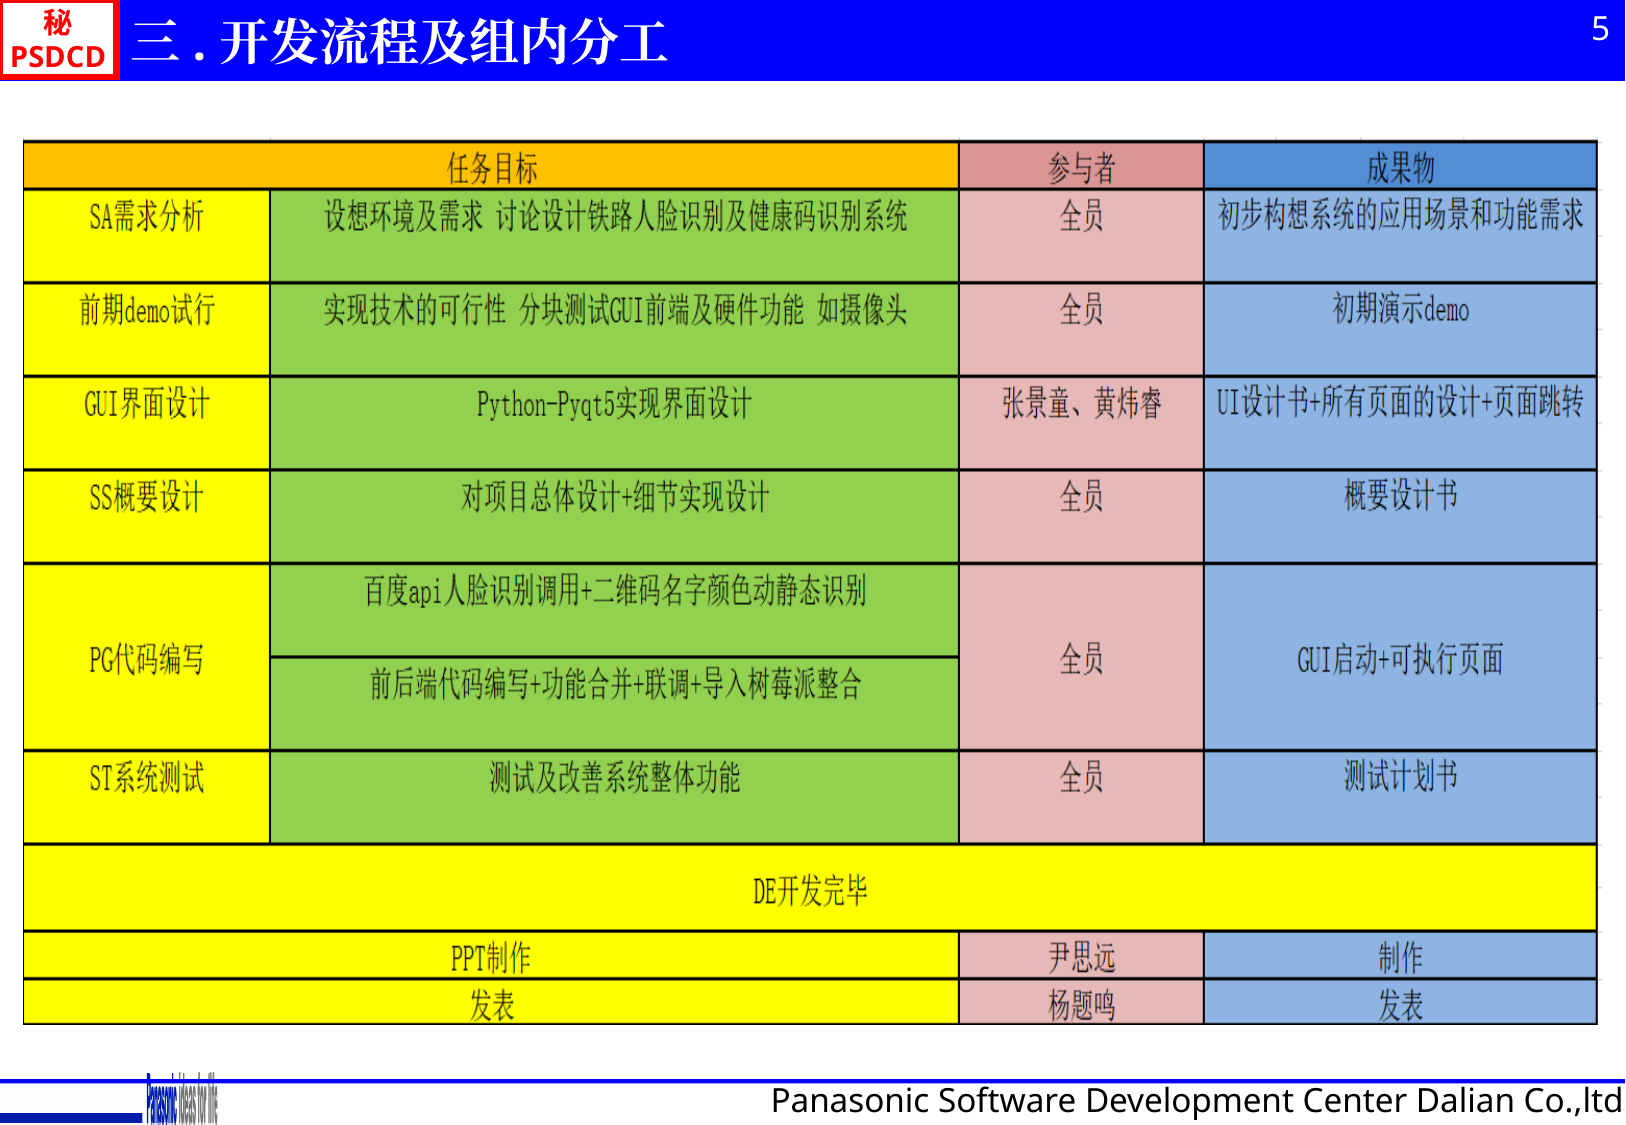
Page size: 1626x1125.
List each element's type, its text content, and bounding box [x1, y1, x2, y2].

text_box 三.开发流程及组内分工 [115, 3, 1624, 78]
slide_number 5 [1275, 0, 1625, 79]
picture [23, 137, 1602, 1025]
